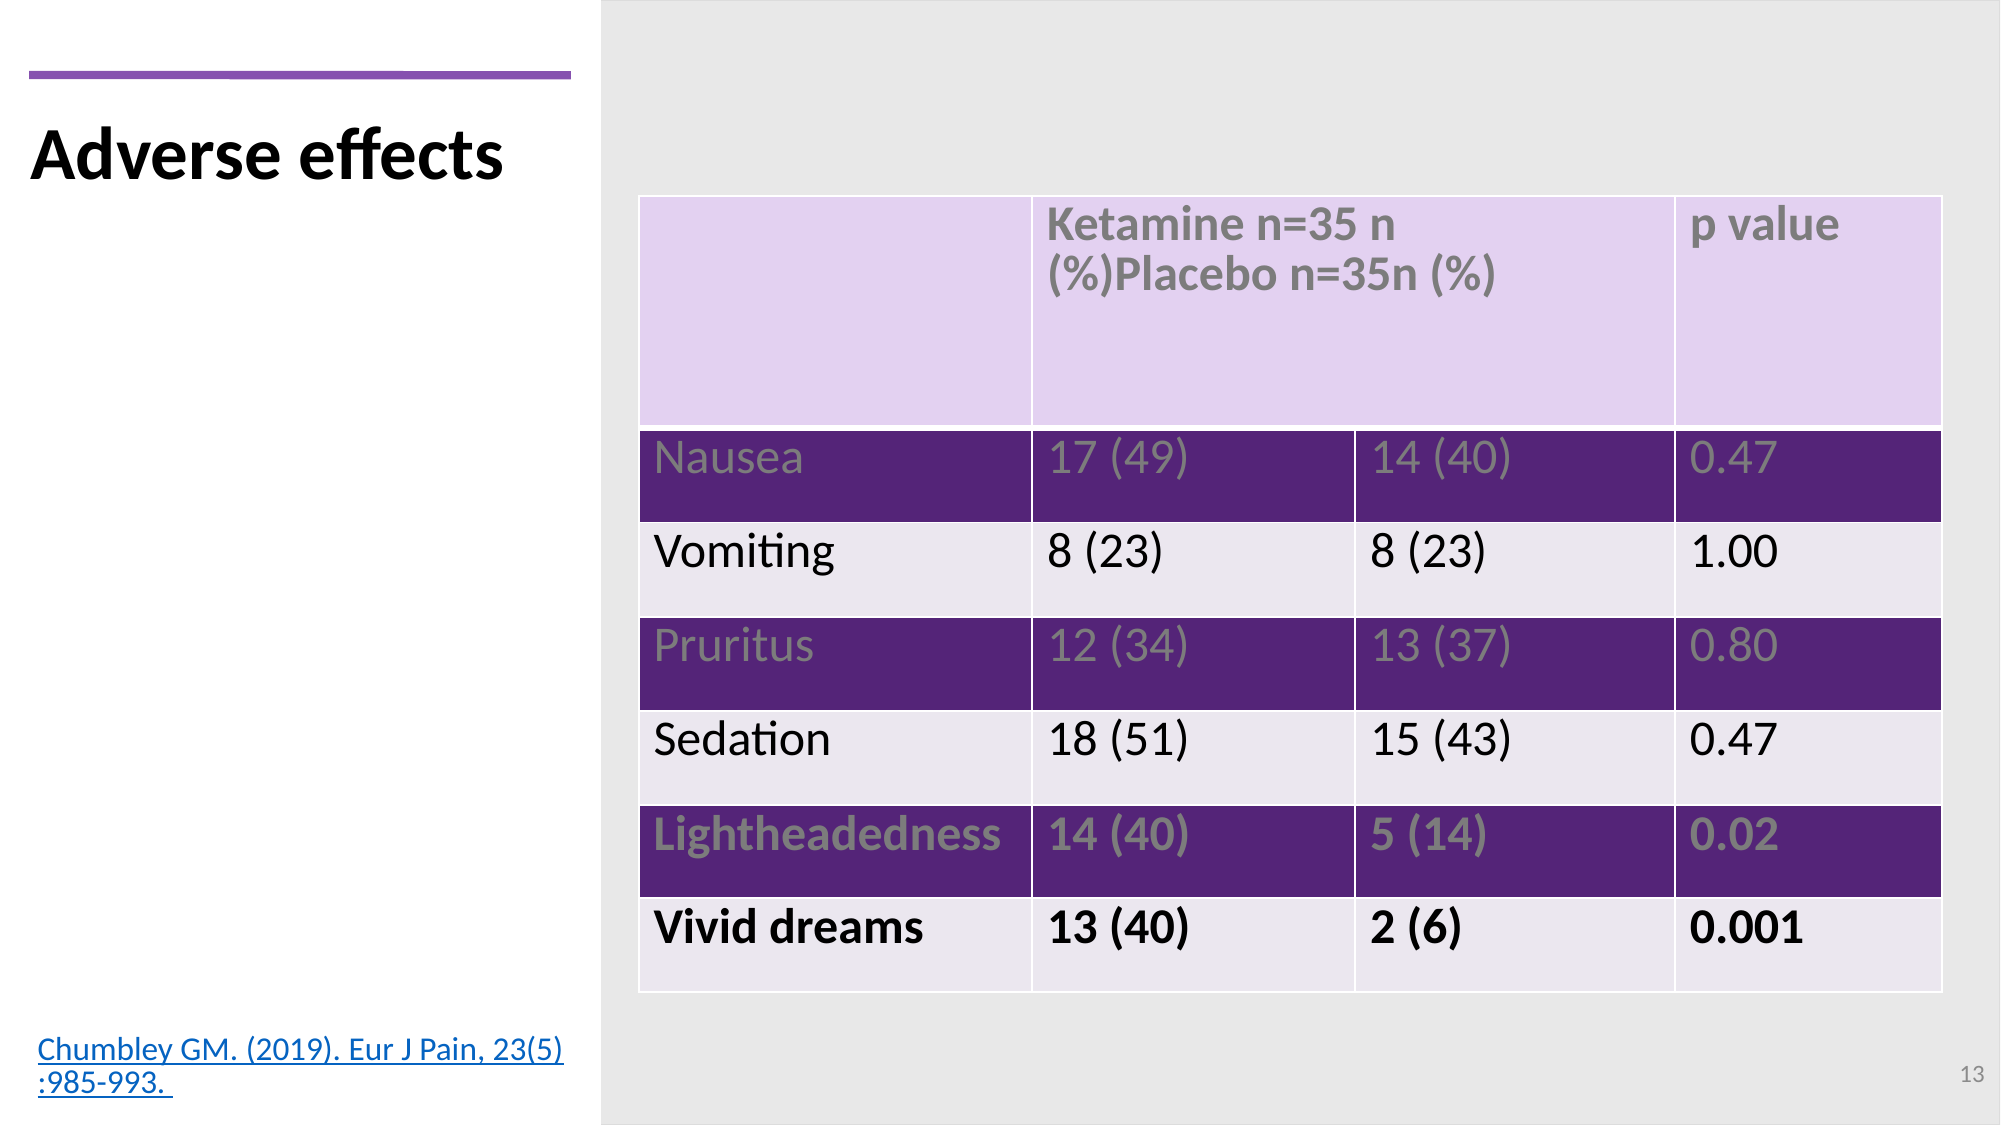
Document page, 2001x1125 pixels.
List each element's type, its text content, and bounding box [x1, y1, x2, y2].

table_cell Sedation [640, 712, 1031, 804]
table_cell Vivid dreams [640, 899, 1031, 991]
text_box 13 [1549, 1042, 2000, 1103]
table_cell 14 (40) [1033, 806, 1354, 897]
table_header [640, 197, 1031, 425]
table_cell Vomiting [640, 523, 1031, 616]
table_cell Lightheadedness [640, 806, 1031, 897]
table_cell 18 (51) [1033, 712, 1354, 804]
table_cell 8 (23) [1033, 523, 1354, 616]
table_cell 8 (23) [1356, 523, 1674, 616]
table_cell 0.47 [1676, 431, 1941, 522]
table_cell 13 (37) [1356, 618, 1674, 710]
text_box Chumbley GM. (2019). Eur J Pain, 23(5):985-993. [22, 1020, 579, 1125]
table_cell 2 (6) [1356, 899, 1674, 991]
table_header Ketamine n=35 n (%)Placebo n=35n (%) [1033, 197, 1674, 425]
table_cell 13 (40) [1033, 899, 1354, 991]
table_cell 5 (14) [1356, 806, 1674, 897]
table_cell 14 (40) [1356, 431, 1674, 522]
table_cell Nausea [640, 431, 1031, 522]
table_cell 0.001 [1676, 899, 1941, 991]
table_cell 0.47 [1676, 712, 1941, 804]
table_cell 15 (43) [1356, 712, 1674, 804]
table_cell 0.80 [1676, 618, 1941, 710]
table_cell Pruritus [640, 618, 1031, 710]
table_cell 1.00 [1676, 523, 1941, 616]
table_cell 12 (34) [1033, 618, 1354, 710]
table_cell 17 (49) [1033, 431, 1354, 522]
title Adverse effects [15, 104, 599, 293]
table_header p value [1676, 197, 1941, 425]
table_cell 0.02 [1676, 806, 1941, 897]
